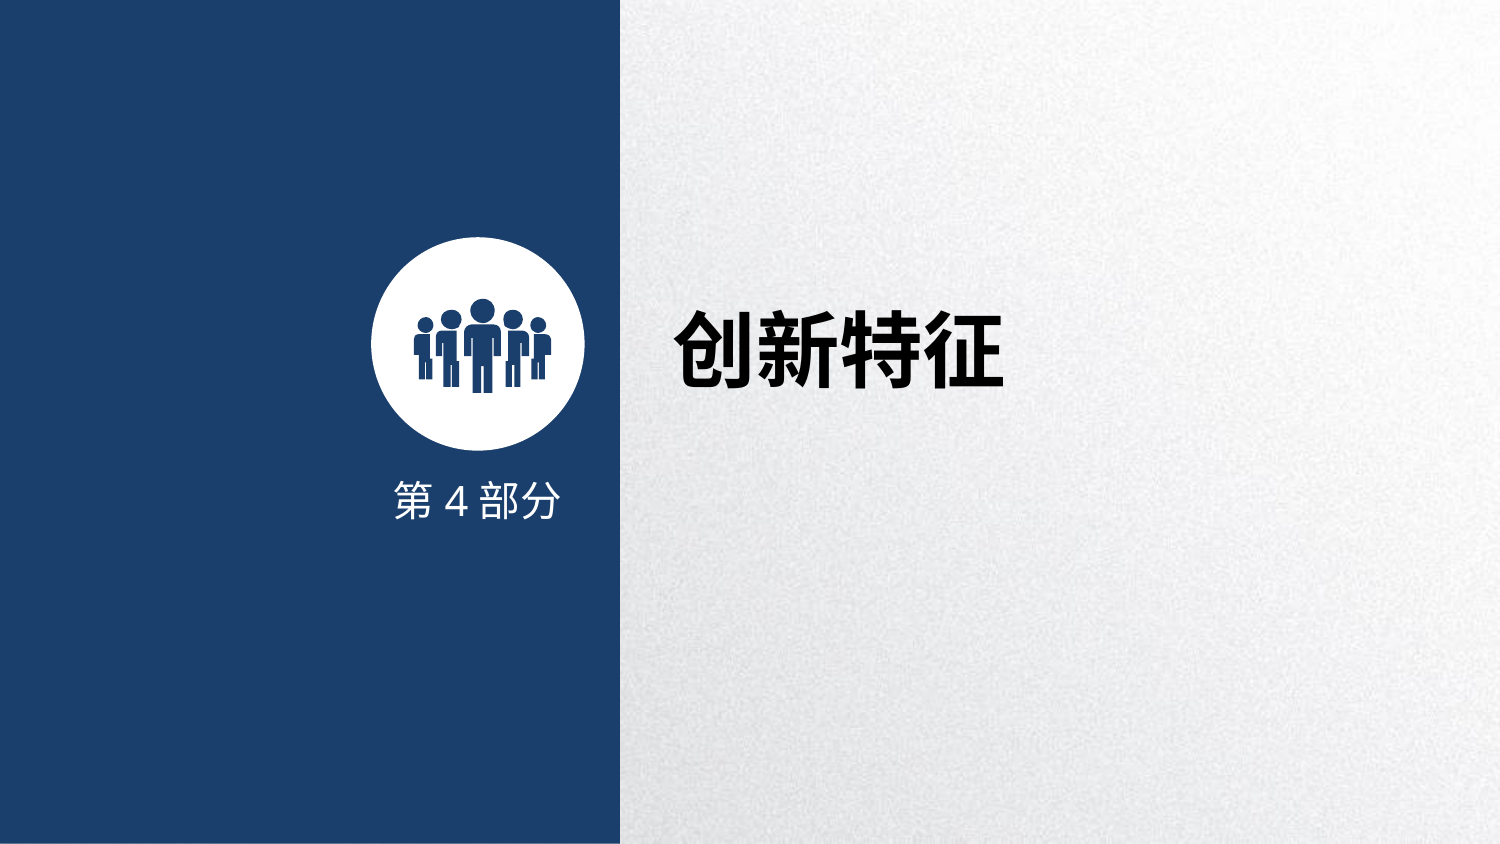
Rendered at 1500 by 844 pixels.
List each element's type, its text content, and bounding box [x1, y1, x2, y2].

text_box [370, 236, 585, 451]
text_box 第4部分 [392, 475, 597, 526]
text_box [0, 0, 622, 844]
text_box 创新特征 [658, 290, 1021, 406]
picture [622, 0, 1500, 844]
